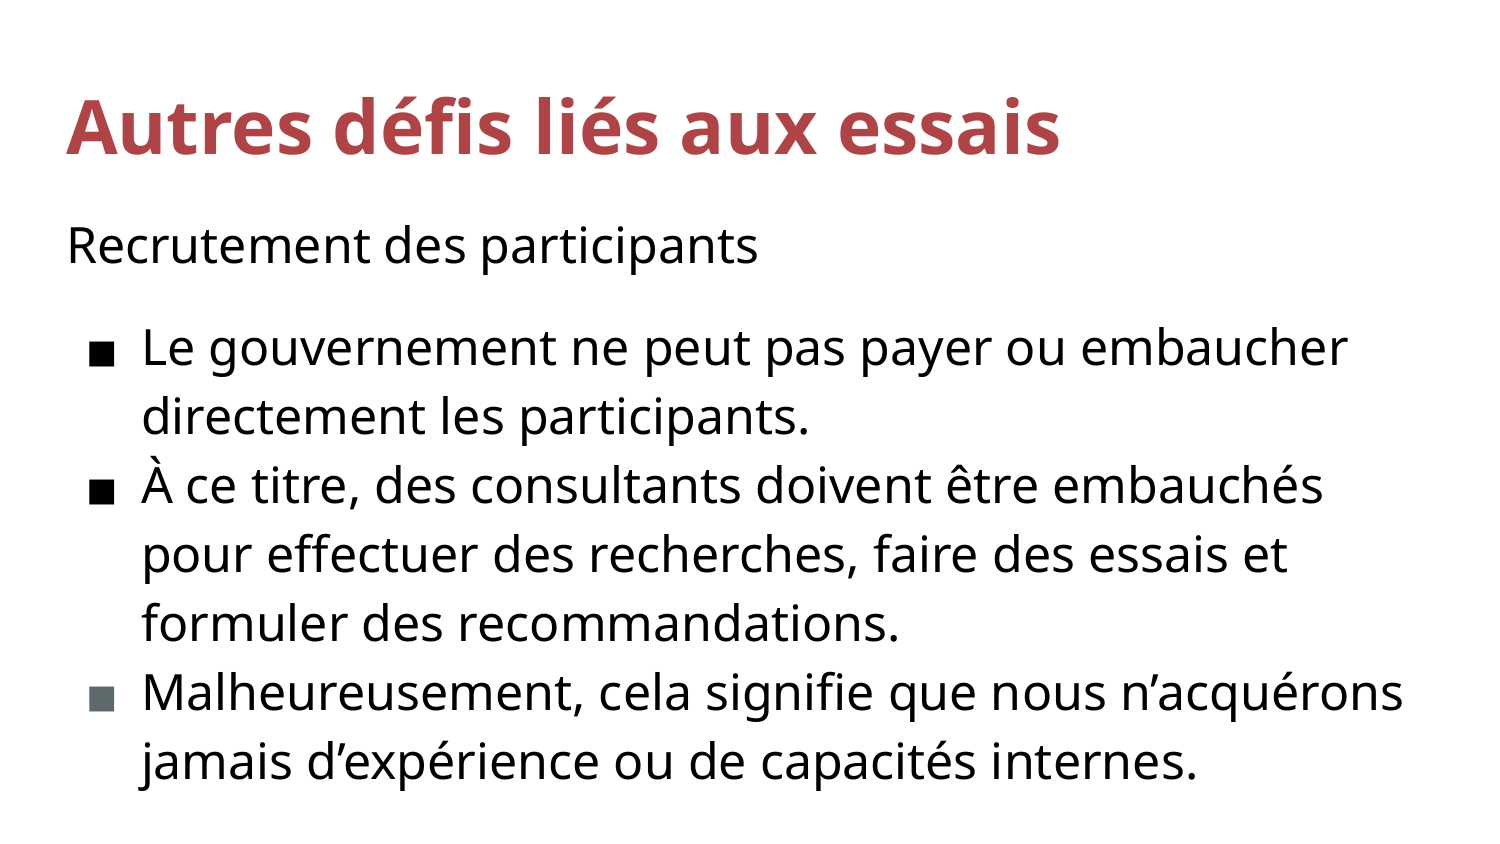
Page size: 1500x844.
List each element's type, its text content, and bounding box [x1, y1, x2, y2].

list Recrutement des participants Le gouvernement ne peut pas payer ou embaucher directement les participants. À ce titre, des consultants doivent être embauchés pour effectuer des recherches, faire des essais et formuler des recommandations. Malheureusement, cela signifie que nous n’acquérons jamais d’expérience ou de capacités internes. [51, 189, 1449, 750]
title Autres défis liés aux essais [51, 64, 1449, 167]
